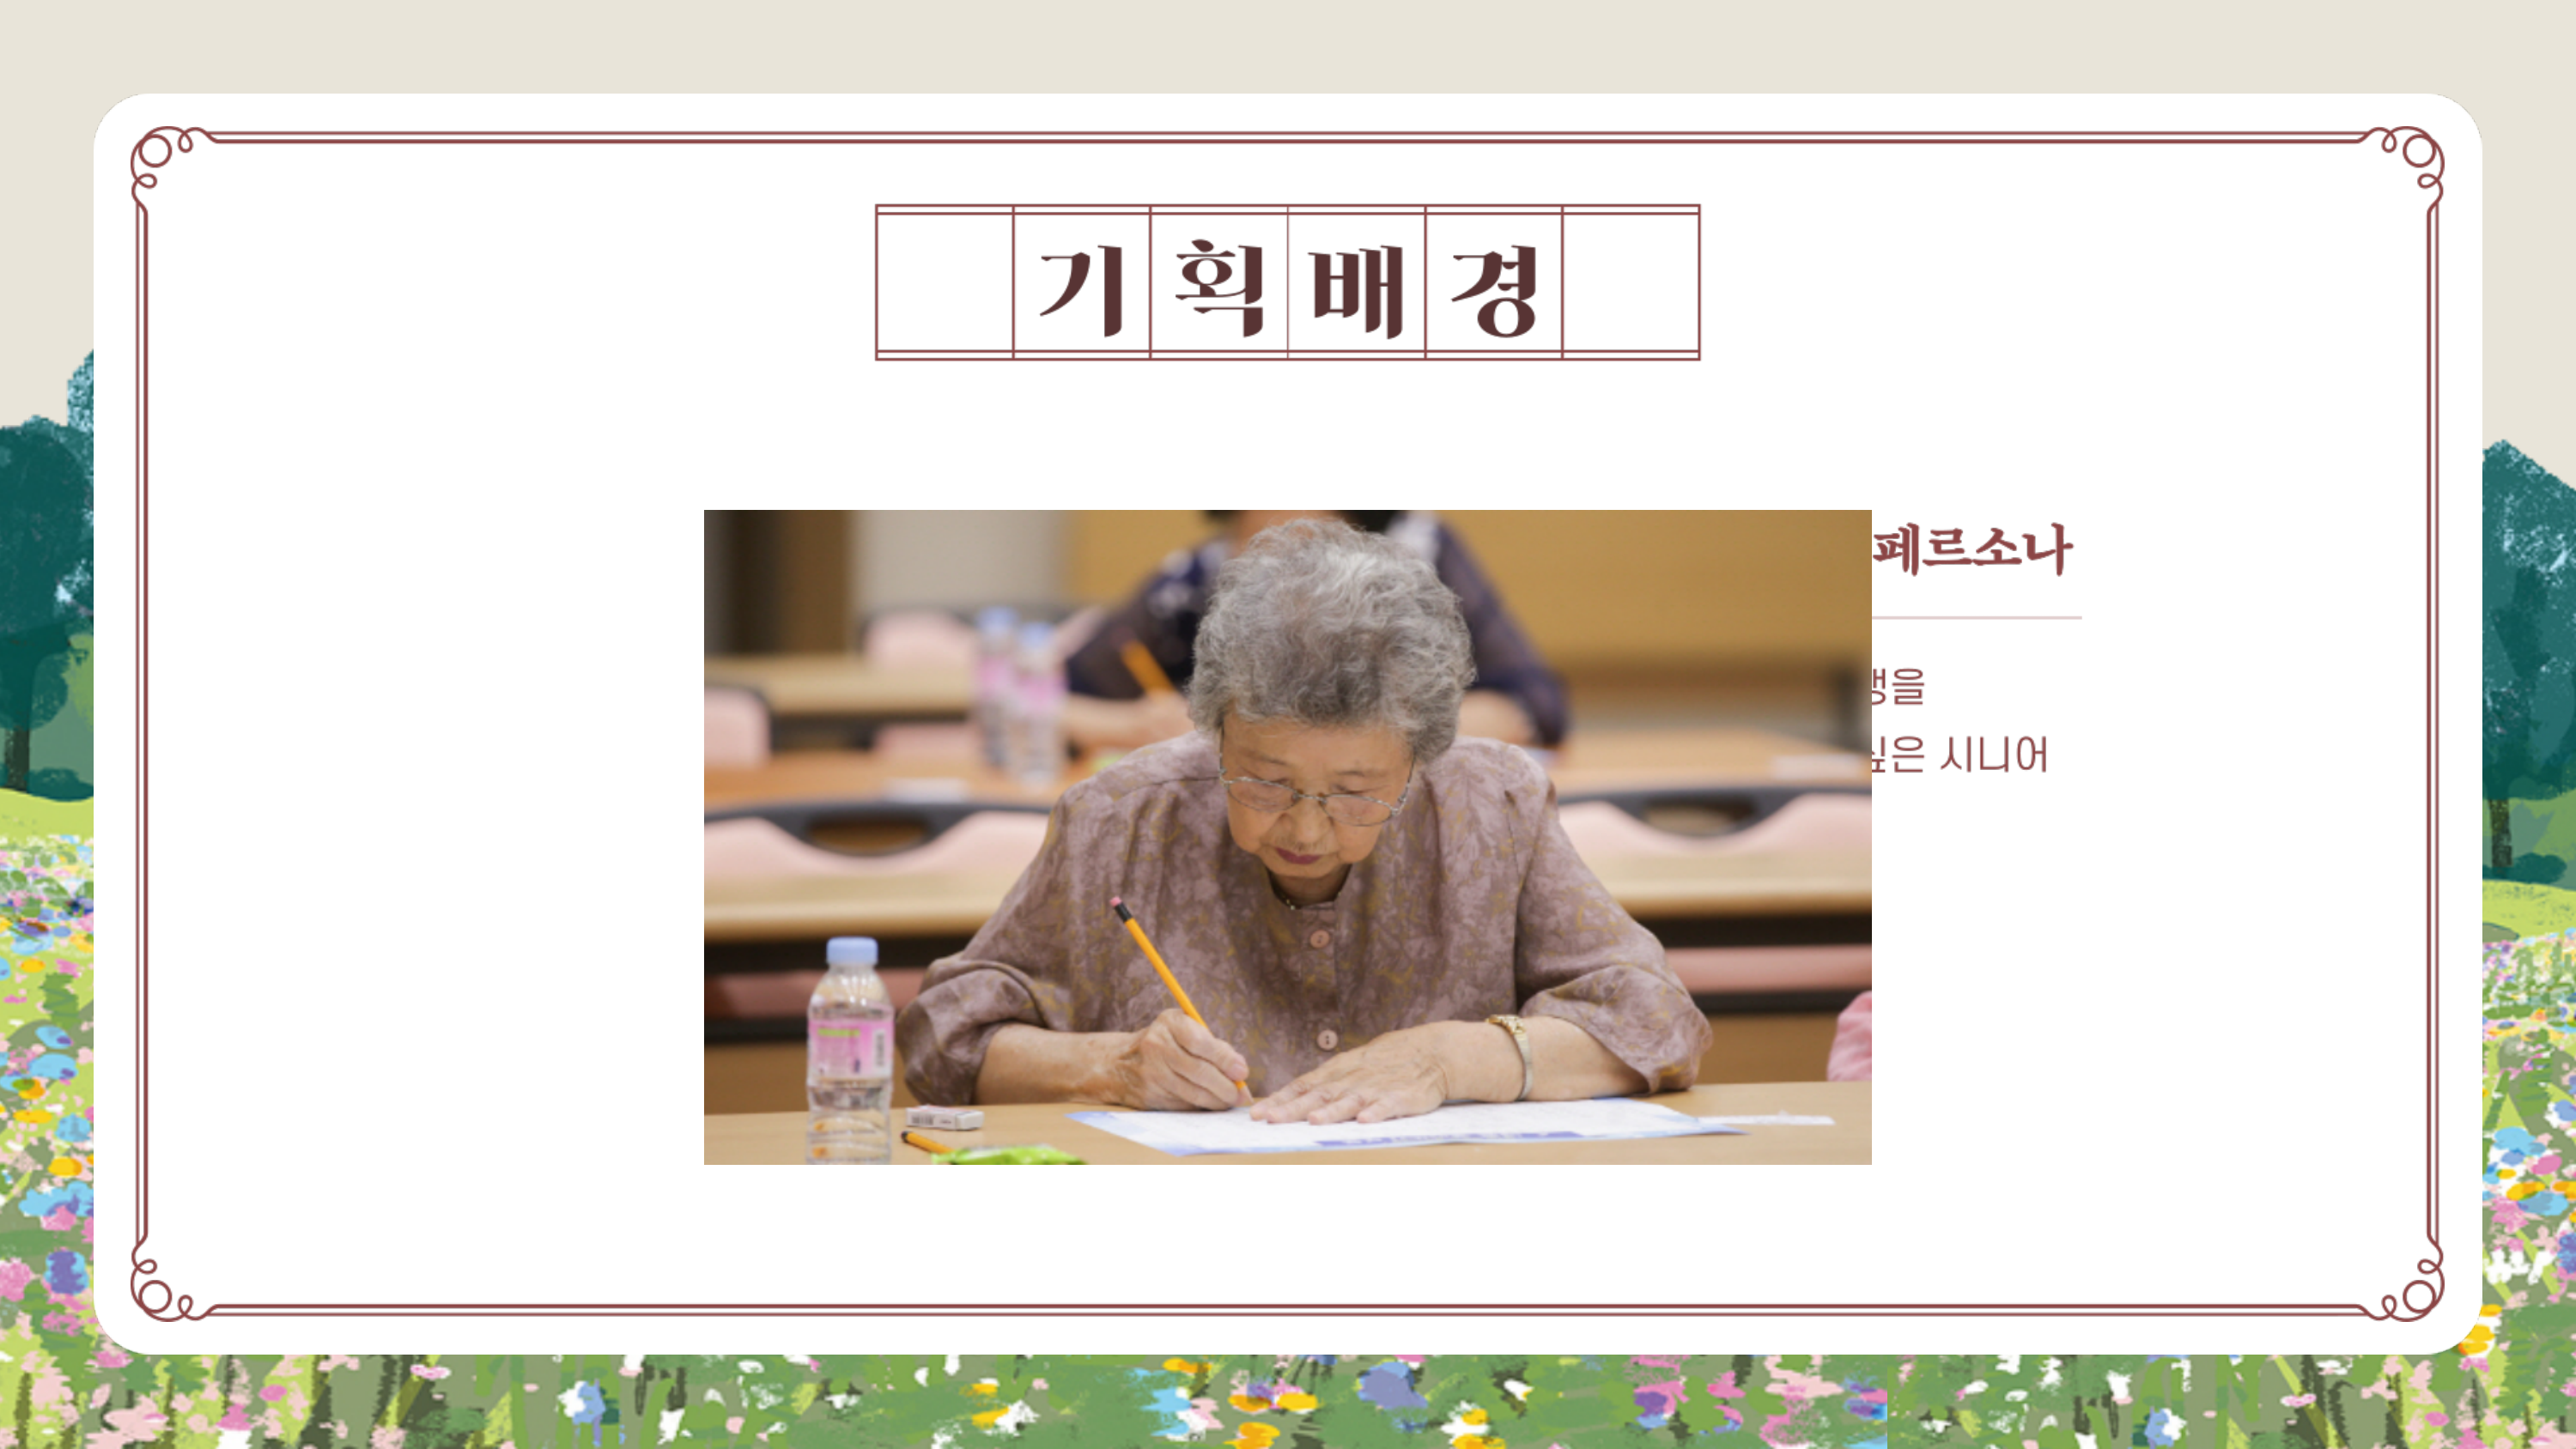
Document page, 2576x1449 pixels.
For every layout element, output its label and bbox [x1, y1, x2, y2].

text_box [1876, 615, 2082, 621]
picture [464, 129, 2111, 435]
picture [1872, 653, 2070, 846]
text_box [93, 93, 2482, 1355]
picture [1683, 501, 2099, 601]
text_box [0, 246, 2576, 1449]
text_box [704, 509, 1872, 1166]
